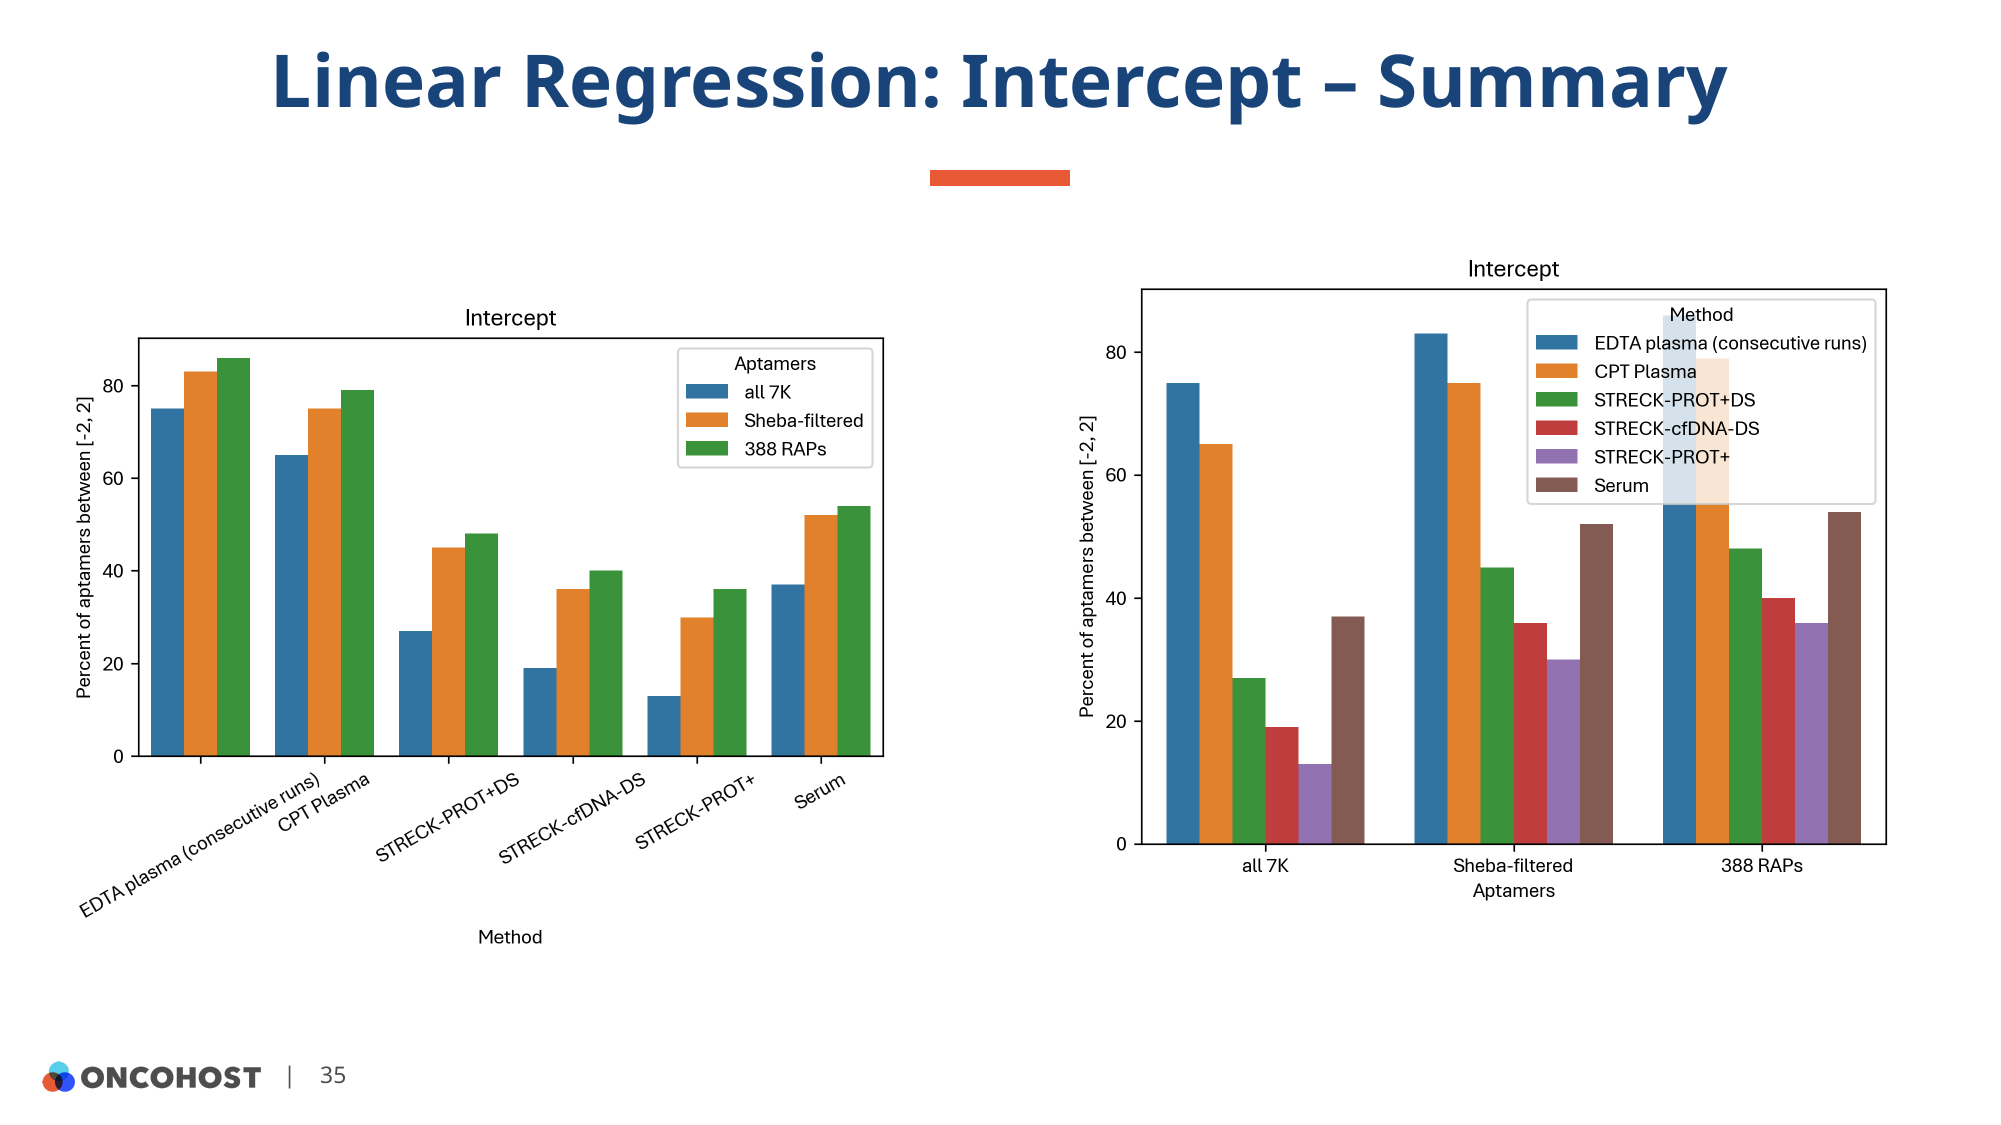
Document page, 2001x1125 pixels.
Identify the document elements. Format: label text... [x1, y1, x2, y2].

picture [42, 1061, 261, 1092]
title Linear Regression: Intercept – Summary [80, 37, 1920, 138]
picture [18, 251, 979, 972]
picture [1021, 202, 1982, 923]
slide_number | 35 [283, 1046, 428, 1107]
